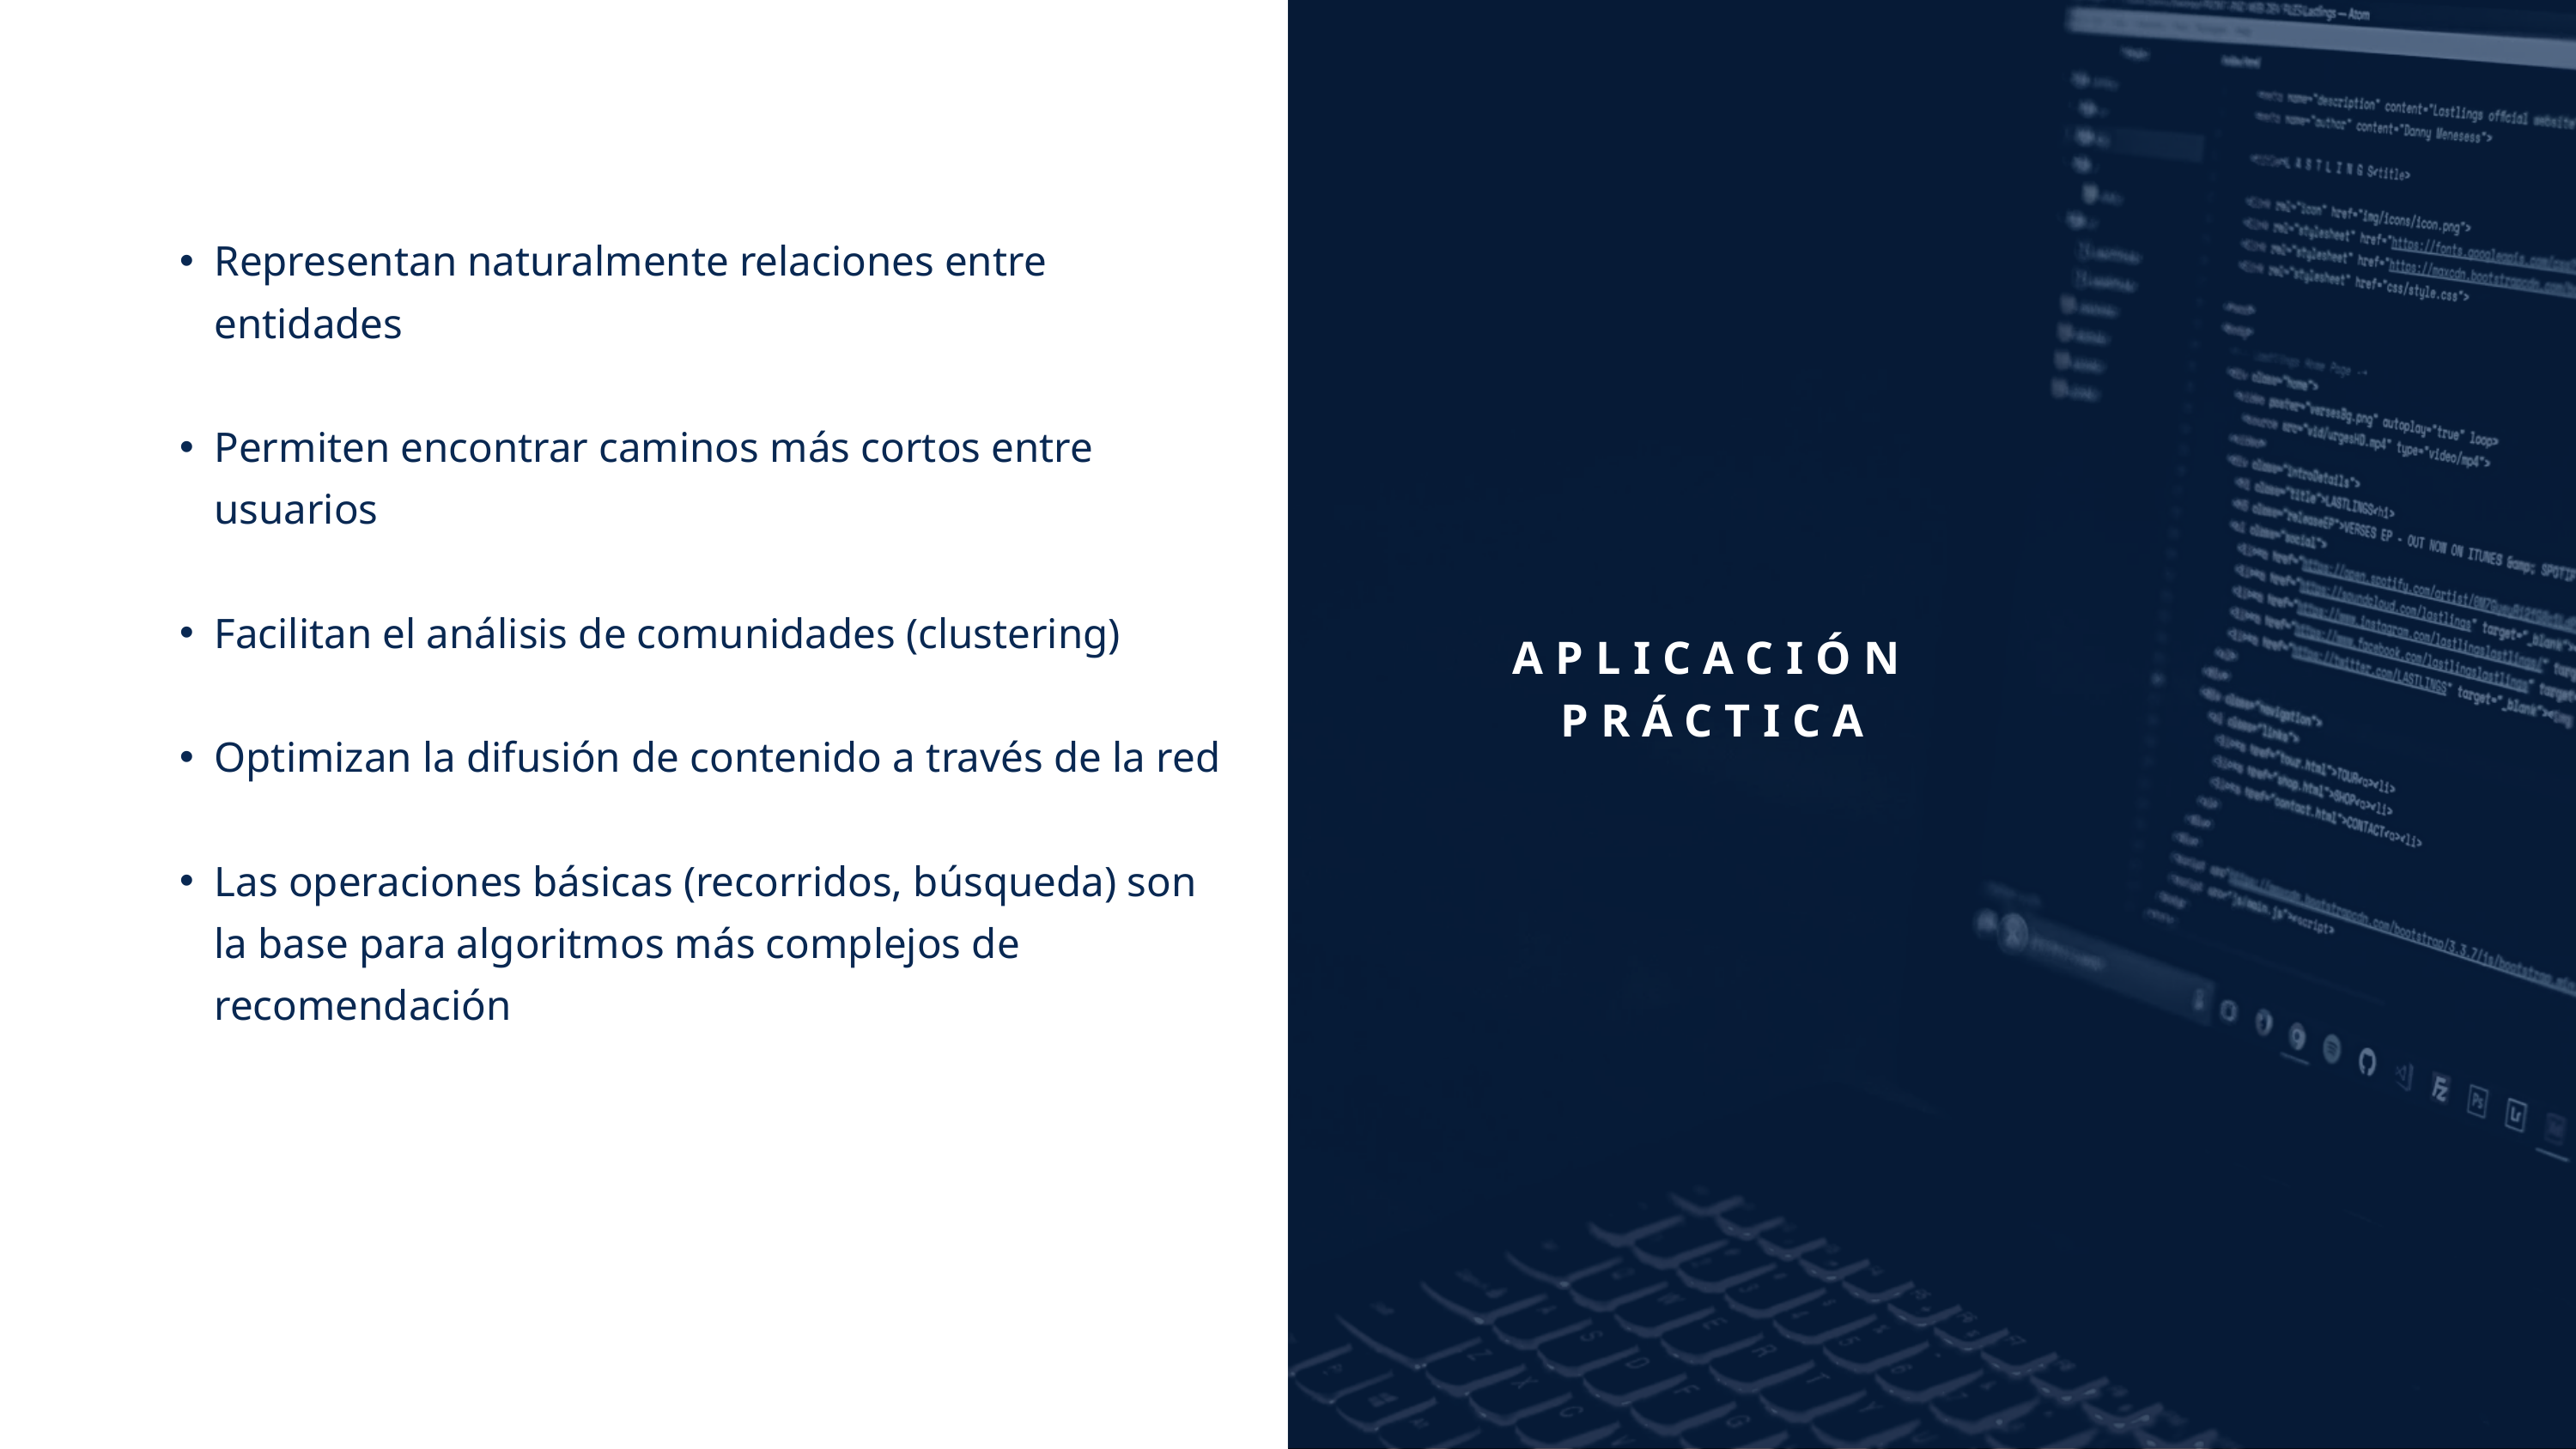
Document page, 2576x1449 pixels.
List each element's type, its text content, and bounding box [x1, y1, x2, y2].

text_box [1287, 0, 2576, 1449]
text_box Representan naturalmente relaciones entre entidades Permiten encontrar caminos más cortos entre usuarios Facilitan el análisis de comunidades (clustering) Optimizan la difusión de contenido a través de la red Las operaciones básicas (recorridos, búsqueda) son la base para algoritmos más complejos de recomendación [144, 222, 1224, 1091]
